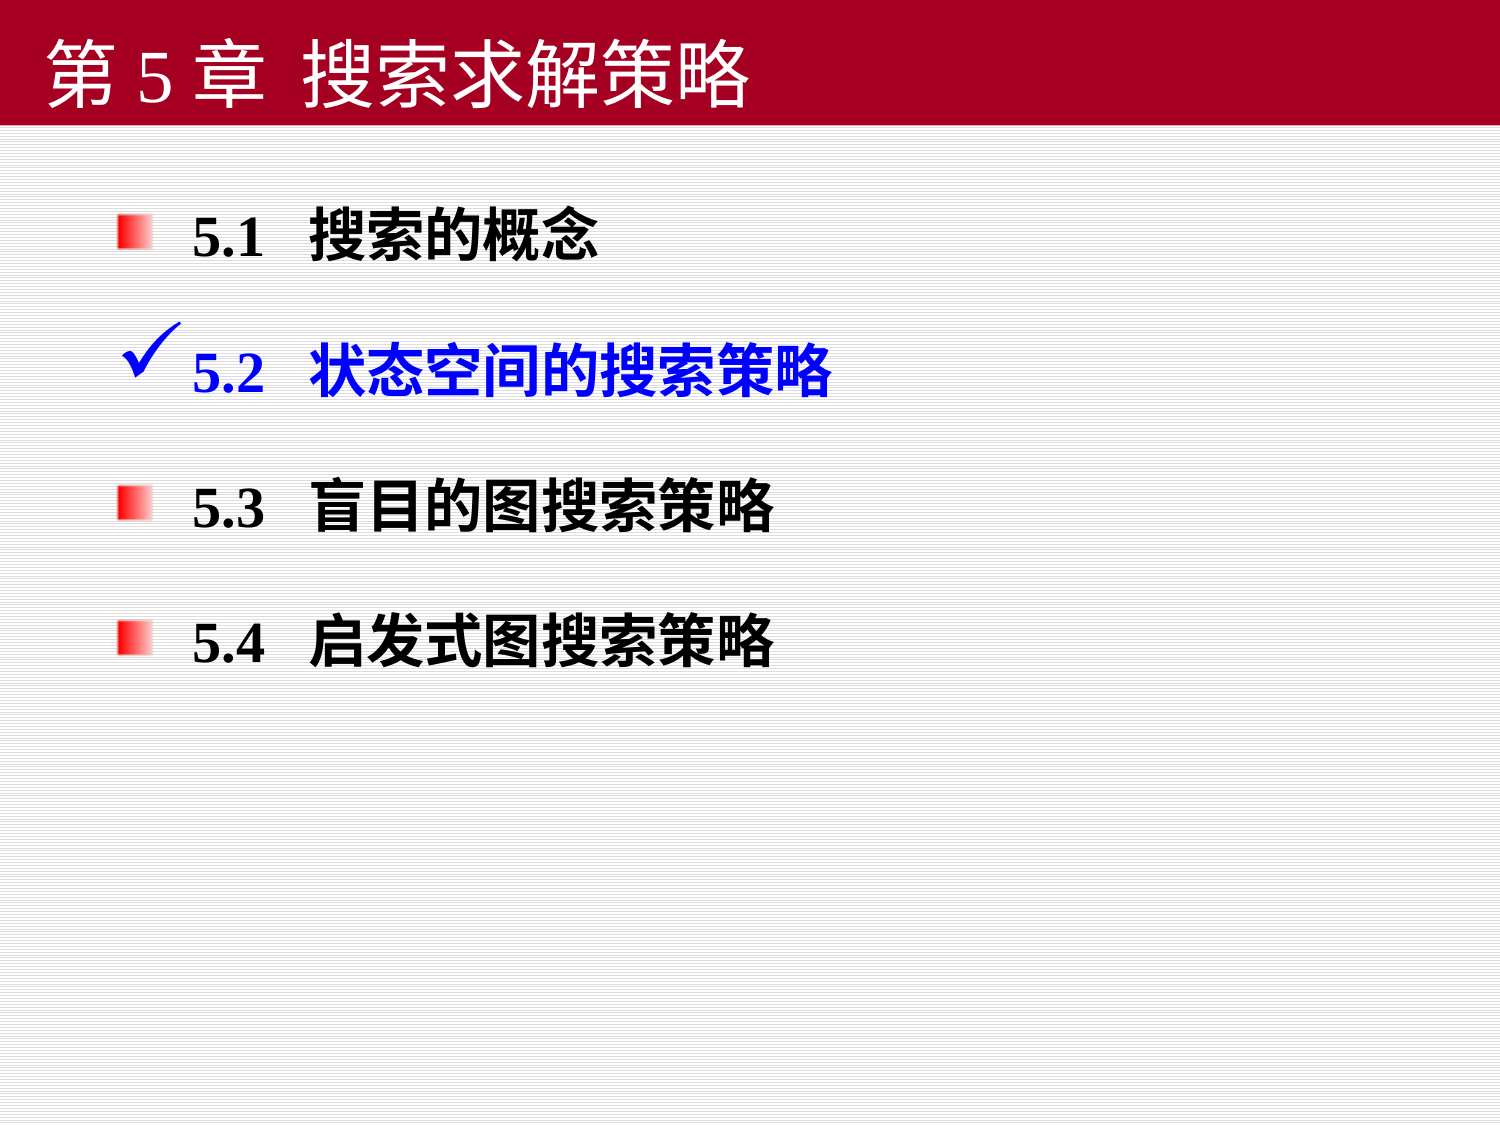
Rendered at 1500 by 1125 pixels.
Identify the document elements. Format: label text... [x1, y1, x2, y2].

slide_number [1137, 1062, 1463, 1122]
picture [115, 212, 157, 254]
picture [115, 618, 157, 660]
list 5.1 搜索的概念 5.2 状态空间的搜索策略 5.3 盲目的图搜索策略 5.4 启发式图搜索策略 [100, 148, 1460, 1036]
picture [115, 483, 157, 525]
title 第5章 搜索求解策略 [0, 0, 1500, 126]
